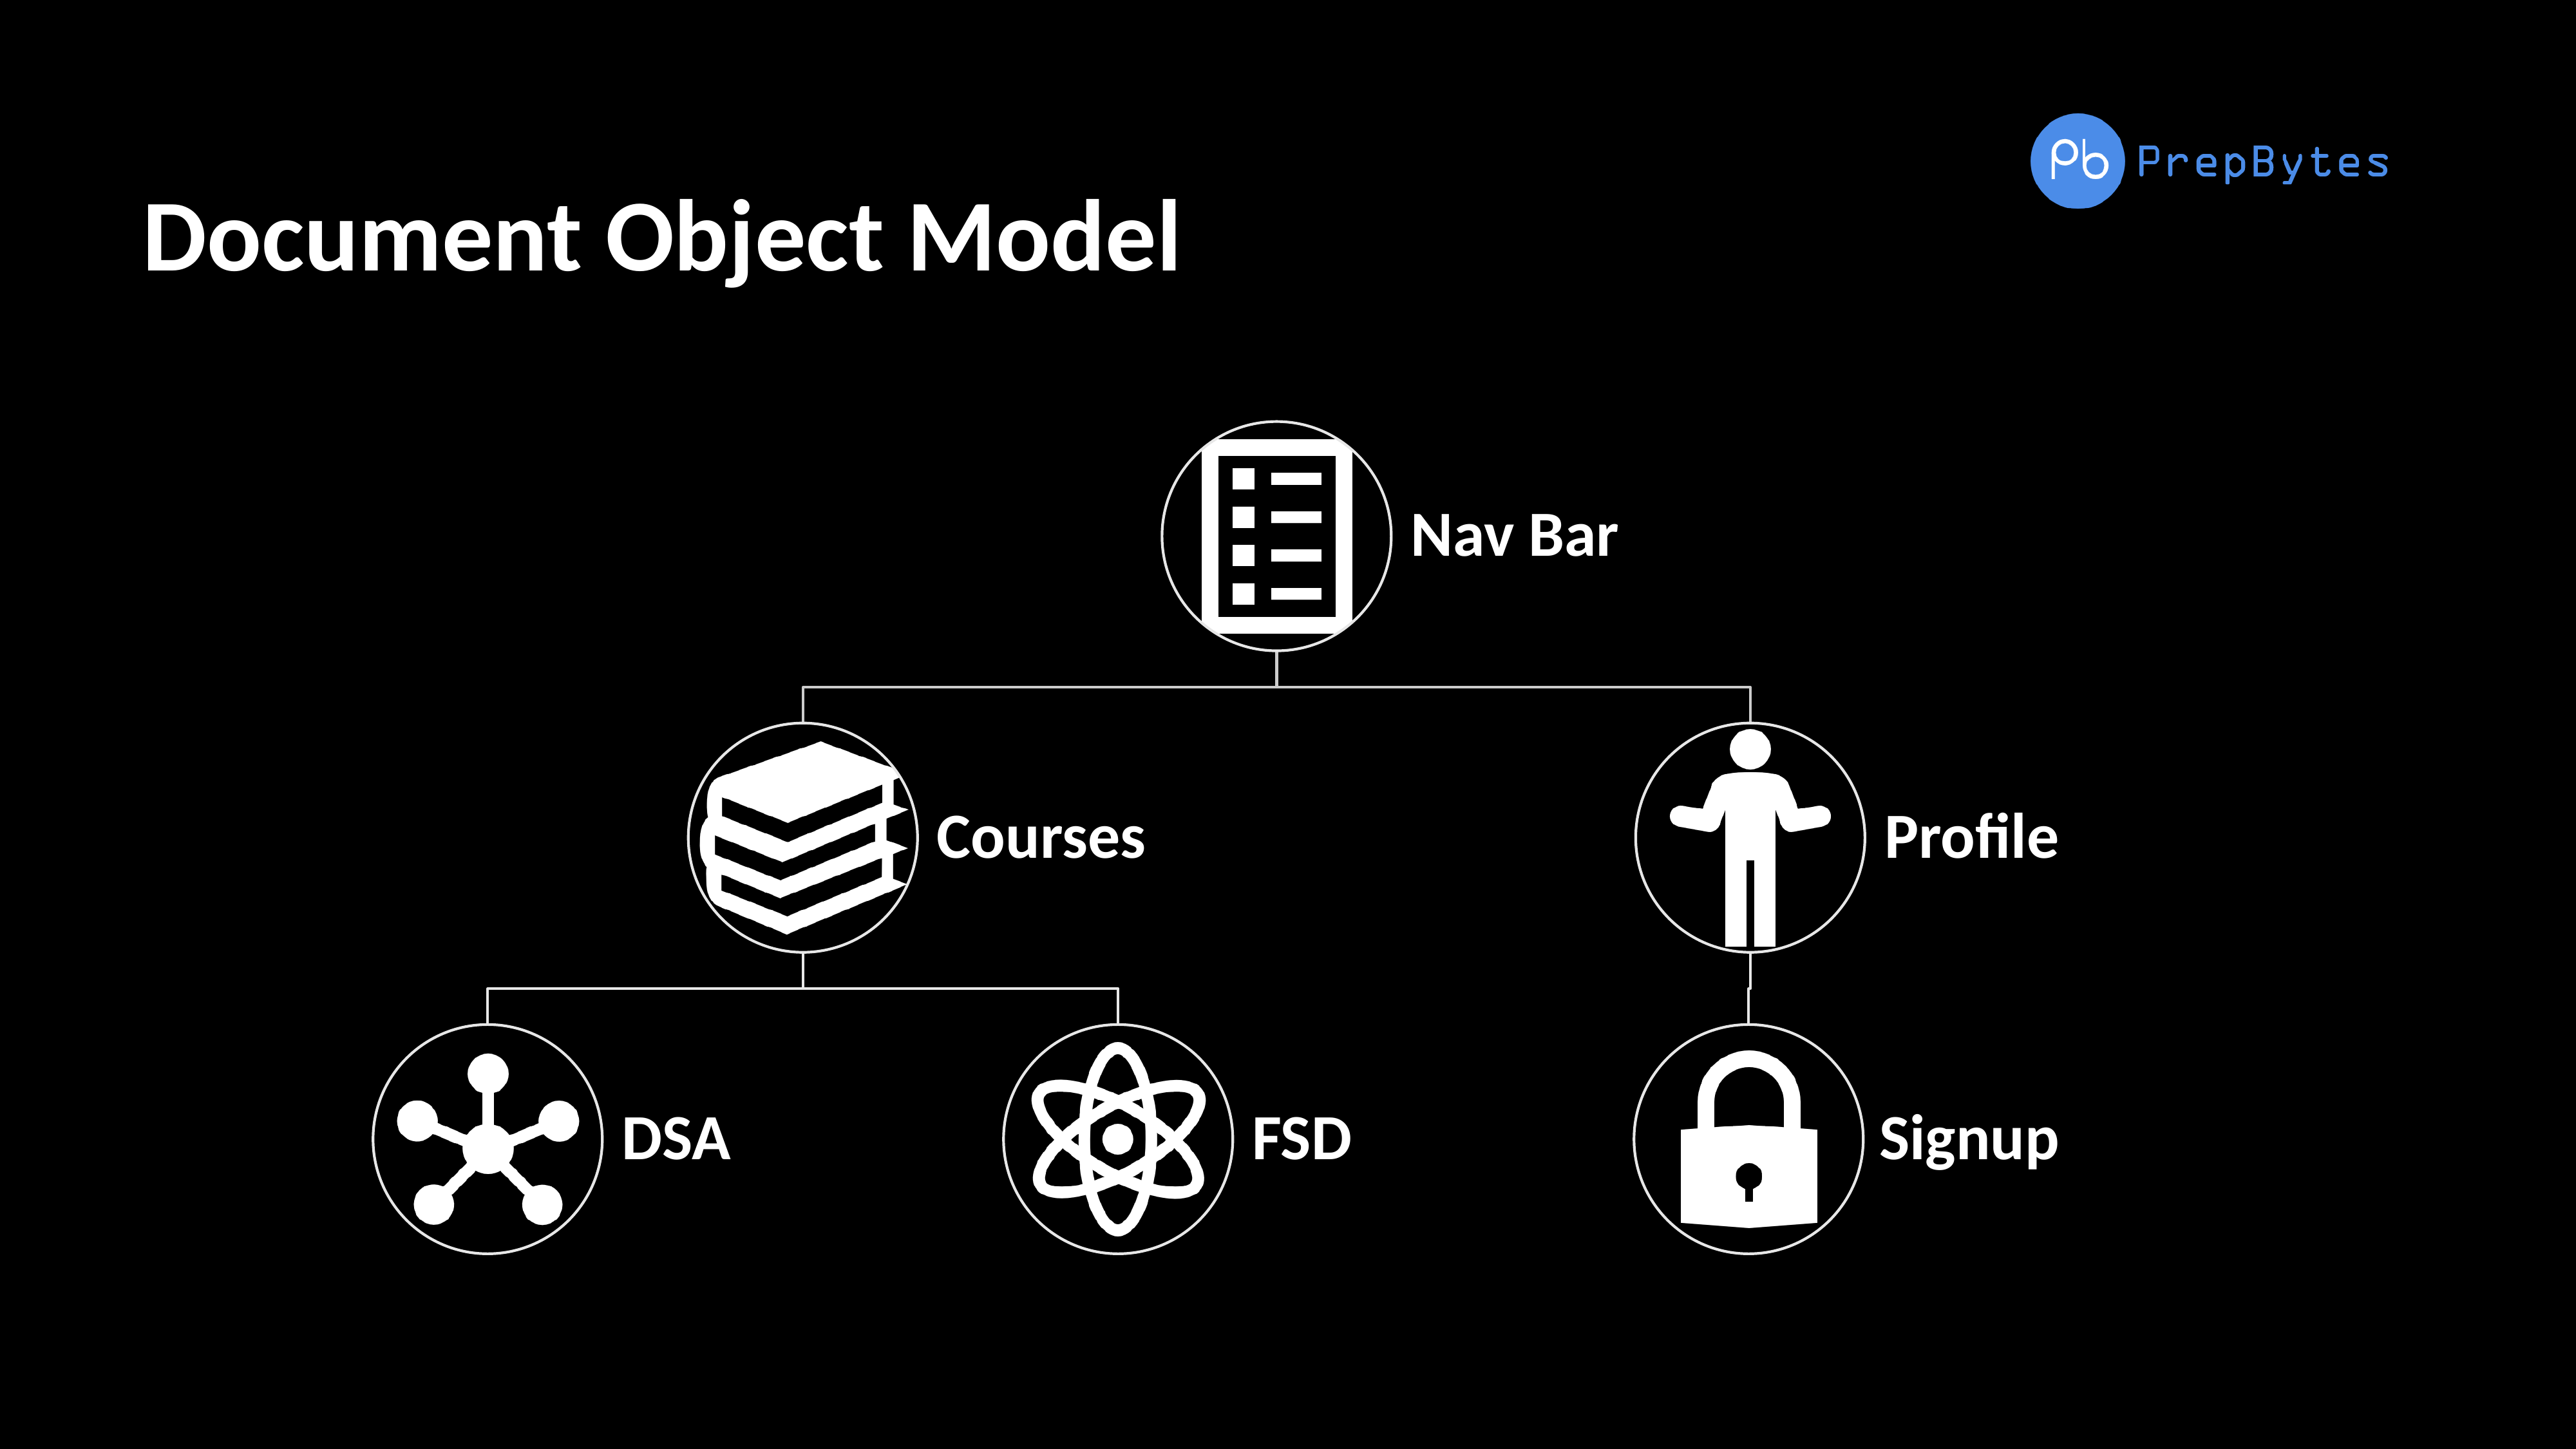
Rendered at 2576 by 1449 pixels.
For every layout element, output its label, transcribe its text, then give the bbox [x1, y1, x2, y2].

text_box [372, 265, 2212, 1410]
title Document Object Model [135, 149, 2179, 311]
picture [2031, 113, 2393, 209]
